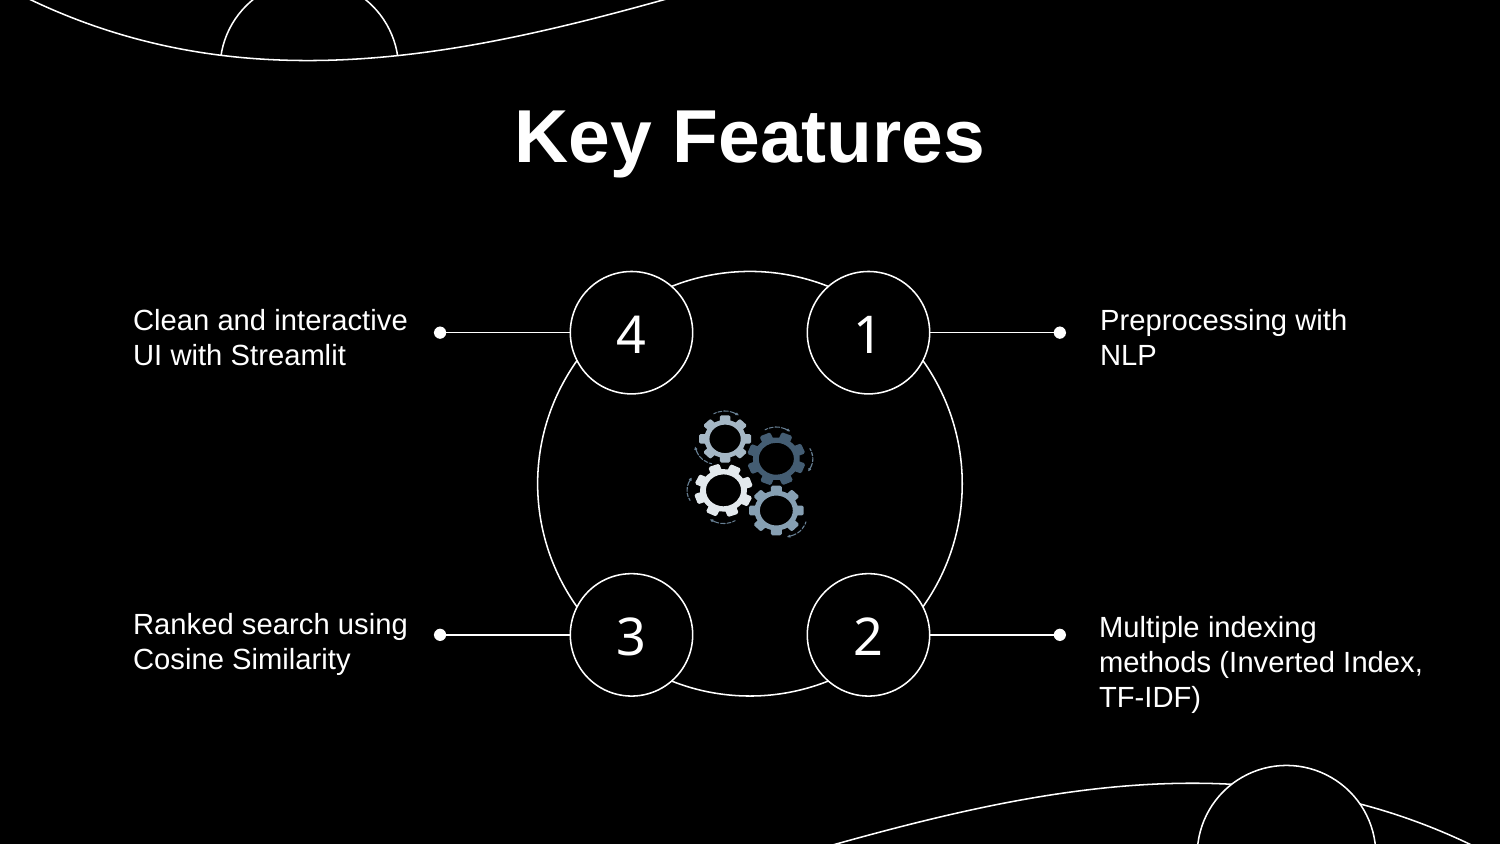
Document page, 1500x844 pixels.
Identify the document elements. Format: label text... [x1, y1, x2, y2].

text_box Multiple indexing methods (Inverted Index, TF-IDF) [1084, 592, 1453, 683]
text_box 1 [807, 271, 930, 394]
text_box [686, 410, 814, 538]
text_box 2 [807, 573, 930, 697]
title Key Features [118, 72, 1382, 167]
text_box Clean and interactive UI with Streamlit [118, 286, 457, 379]
text_box Preprocessing with NLP [1085, 286, 1385, 376]
text_box [537, 271, 963, 697]
text_box Ranked search using Cosine Similarity [118, 590, 487, 685]
text_box 3 [570, 573, 693, 697]
text_box 4 [570, 271, 693, 394]
